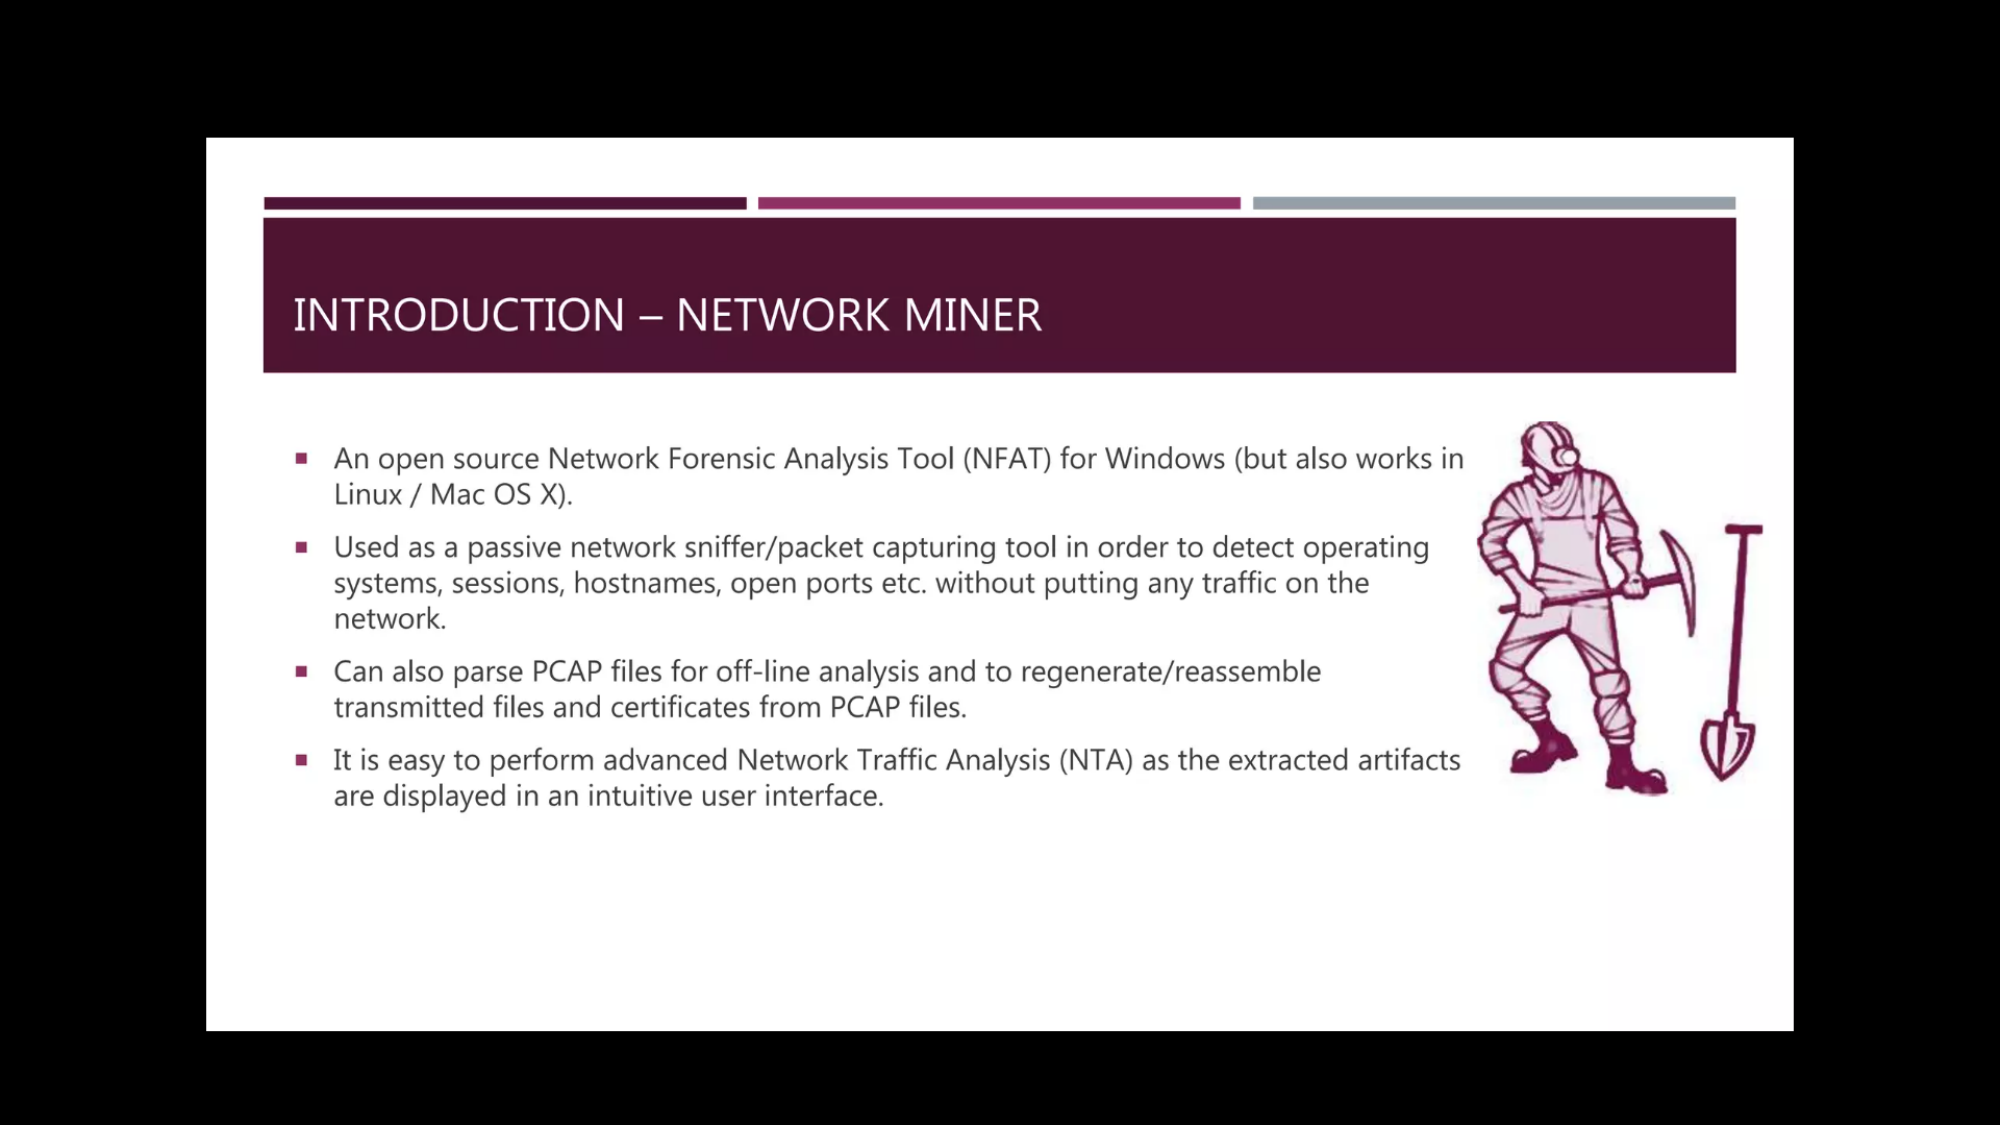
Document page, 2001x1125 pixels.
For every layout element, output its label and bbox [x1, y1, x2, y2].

list [0, 0, 2000, 1125]
